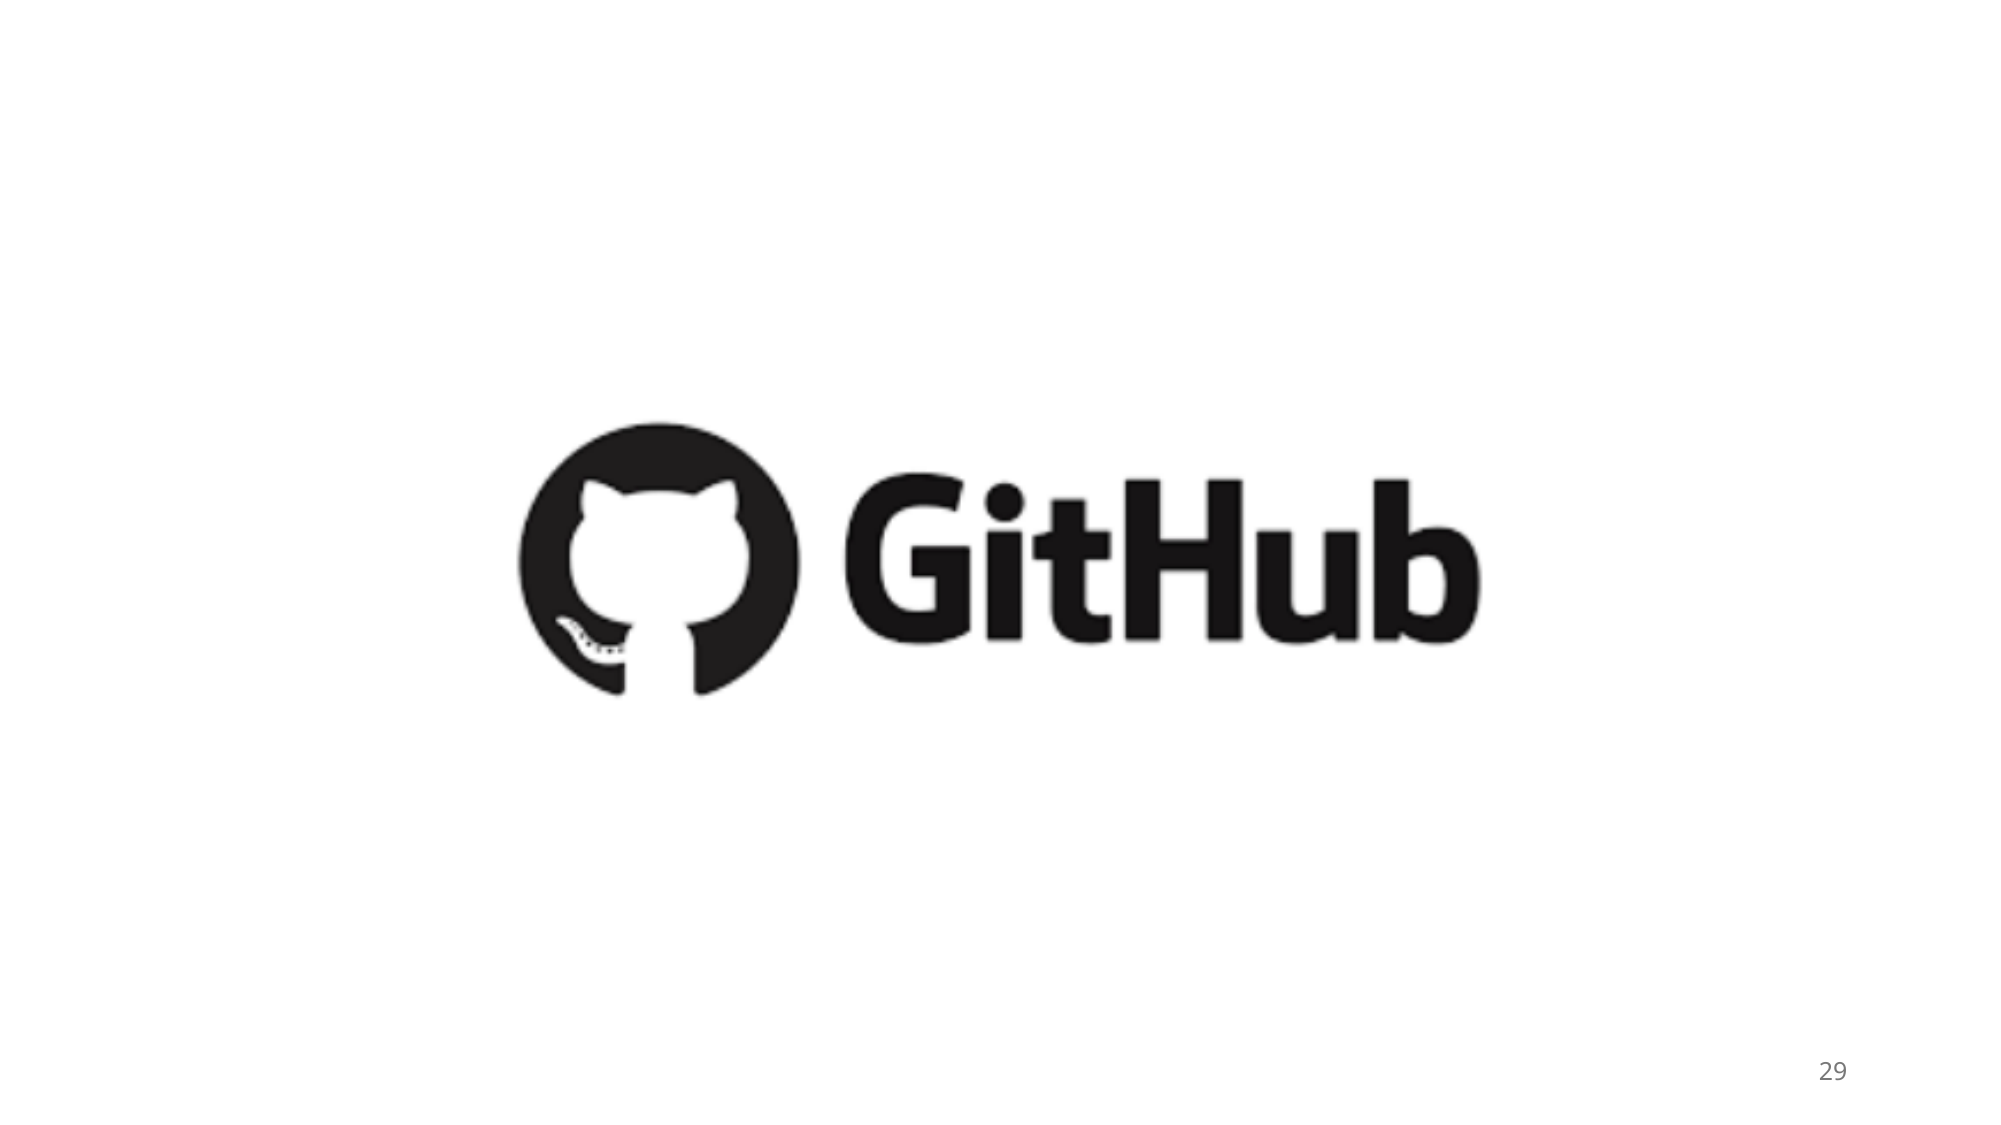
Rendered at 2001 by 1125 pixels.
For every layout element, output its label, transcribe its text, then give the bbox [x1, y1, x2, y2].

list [423, 329, 1577, 795]
slide_number 29 [1412, 1042, 1863, 1103]
